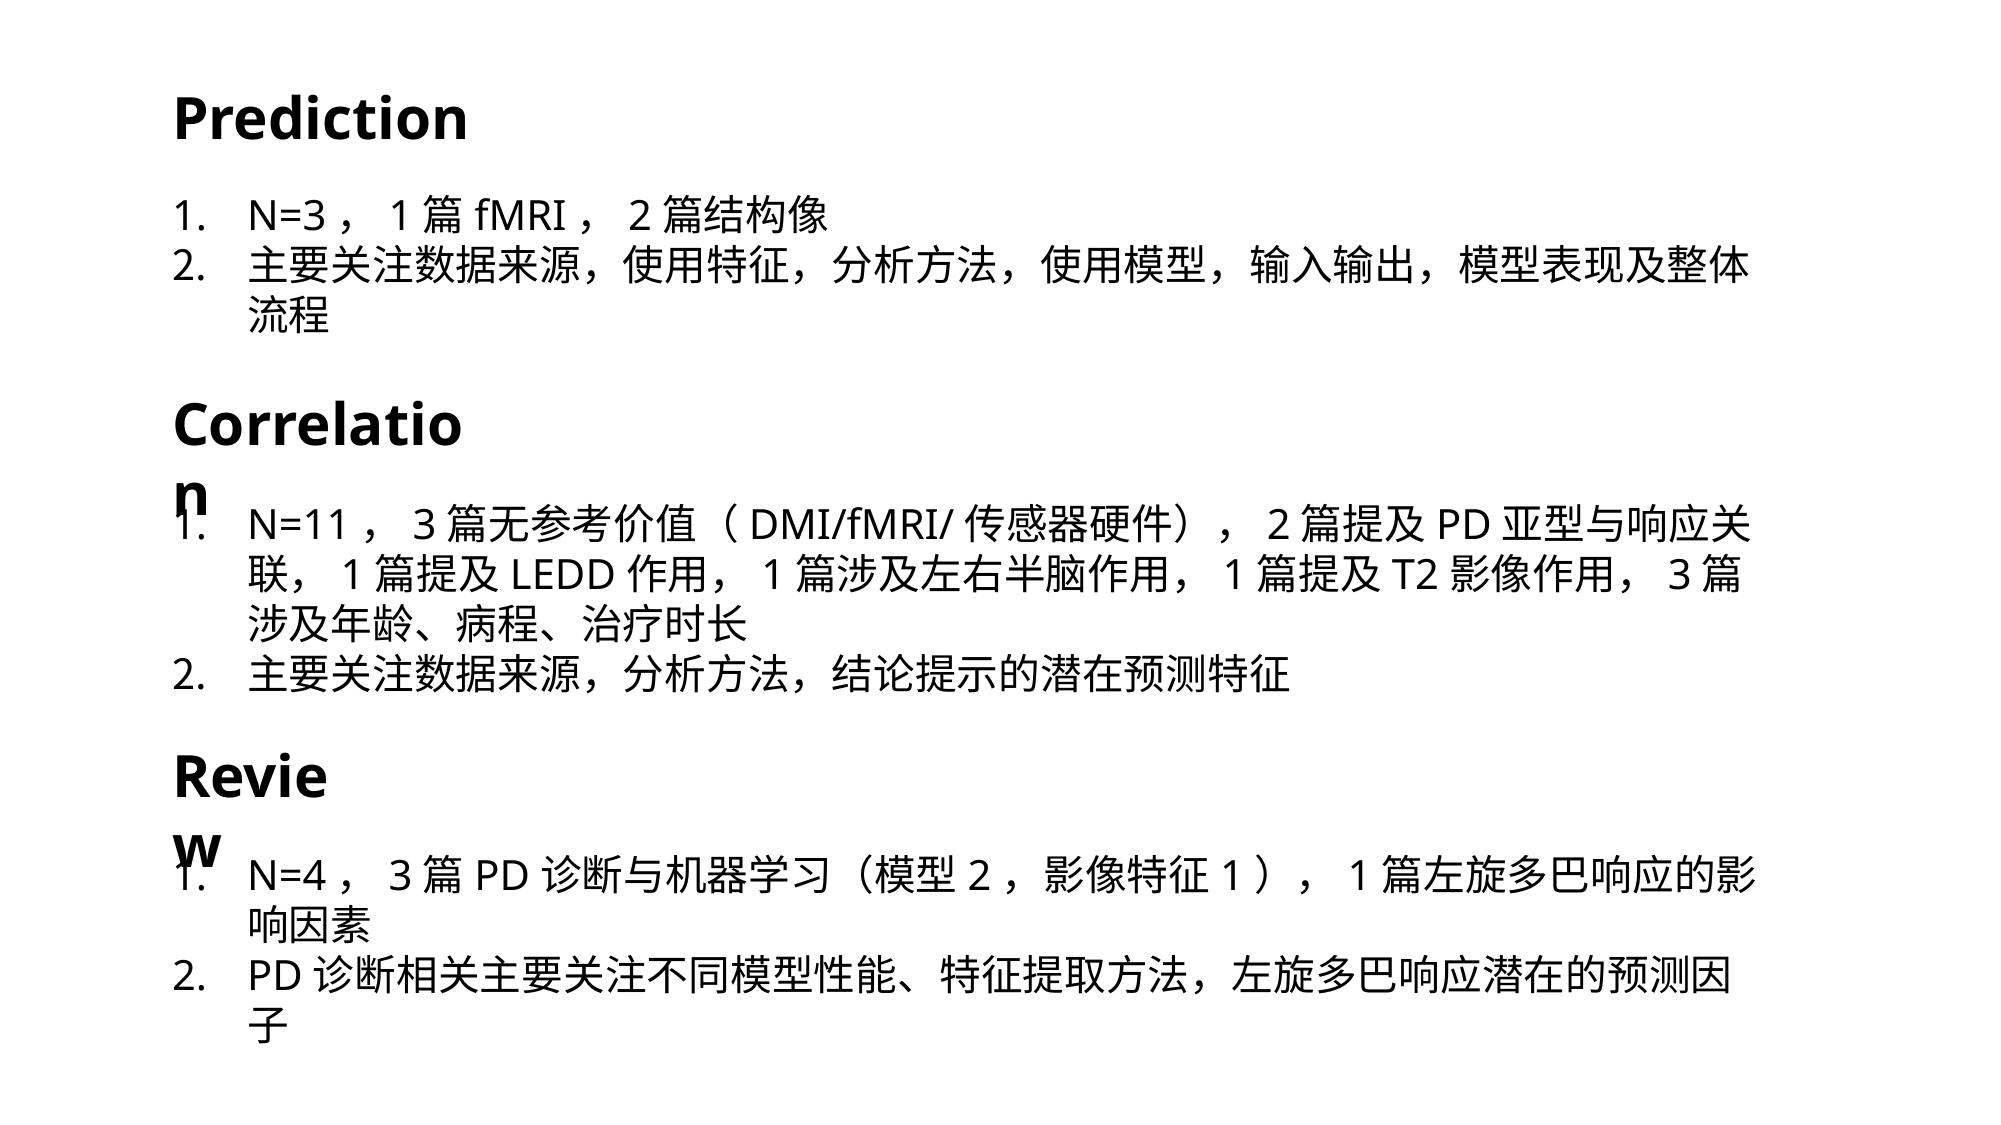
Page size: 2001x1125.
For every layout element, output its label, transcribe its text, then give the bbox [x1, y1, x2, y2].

text_box N=11，3篇无参考价值（DMI/fMRI/传感器硬件），2篇提及PD亚型与响应关联，1篇提及LEDD作用，1篇涉及左右半脑作用，1篇提及T2影像作用，3篇涉及年龄、病程、治疗时长 主要关注数据来源，分析方法，结论提示的潜在预测特征 [157, 490, 1779, 705]
text_box Correlation [157, 397, 488, 490]
text_box Prediction [157, 73, 488, 159]
text_box Review [157, 731, 389, 841]
text_box N=3，1篇fMRI，2篇结构像 主要关注数据来源，使用特征，分析方法，使用模型，输入输出，模型表现及整体流程 [157, 181, 1779, 397]
text_box N=4，3篇PD诊断与机器学习（模型2，影像特征1），1篇左旋多巴响应的影响因素 PD诊断相关主要关注不同模型性能、特征提取方法，左旋多巴响应潜在的预测因子 [157, 841, 1779, 1057]
